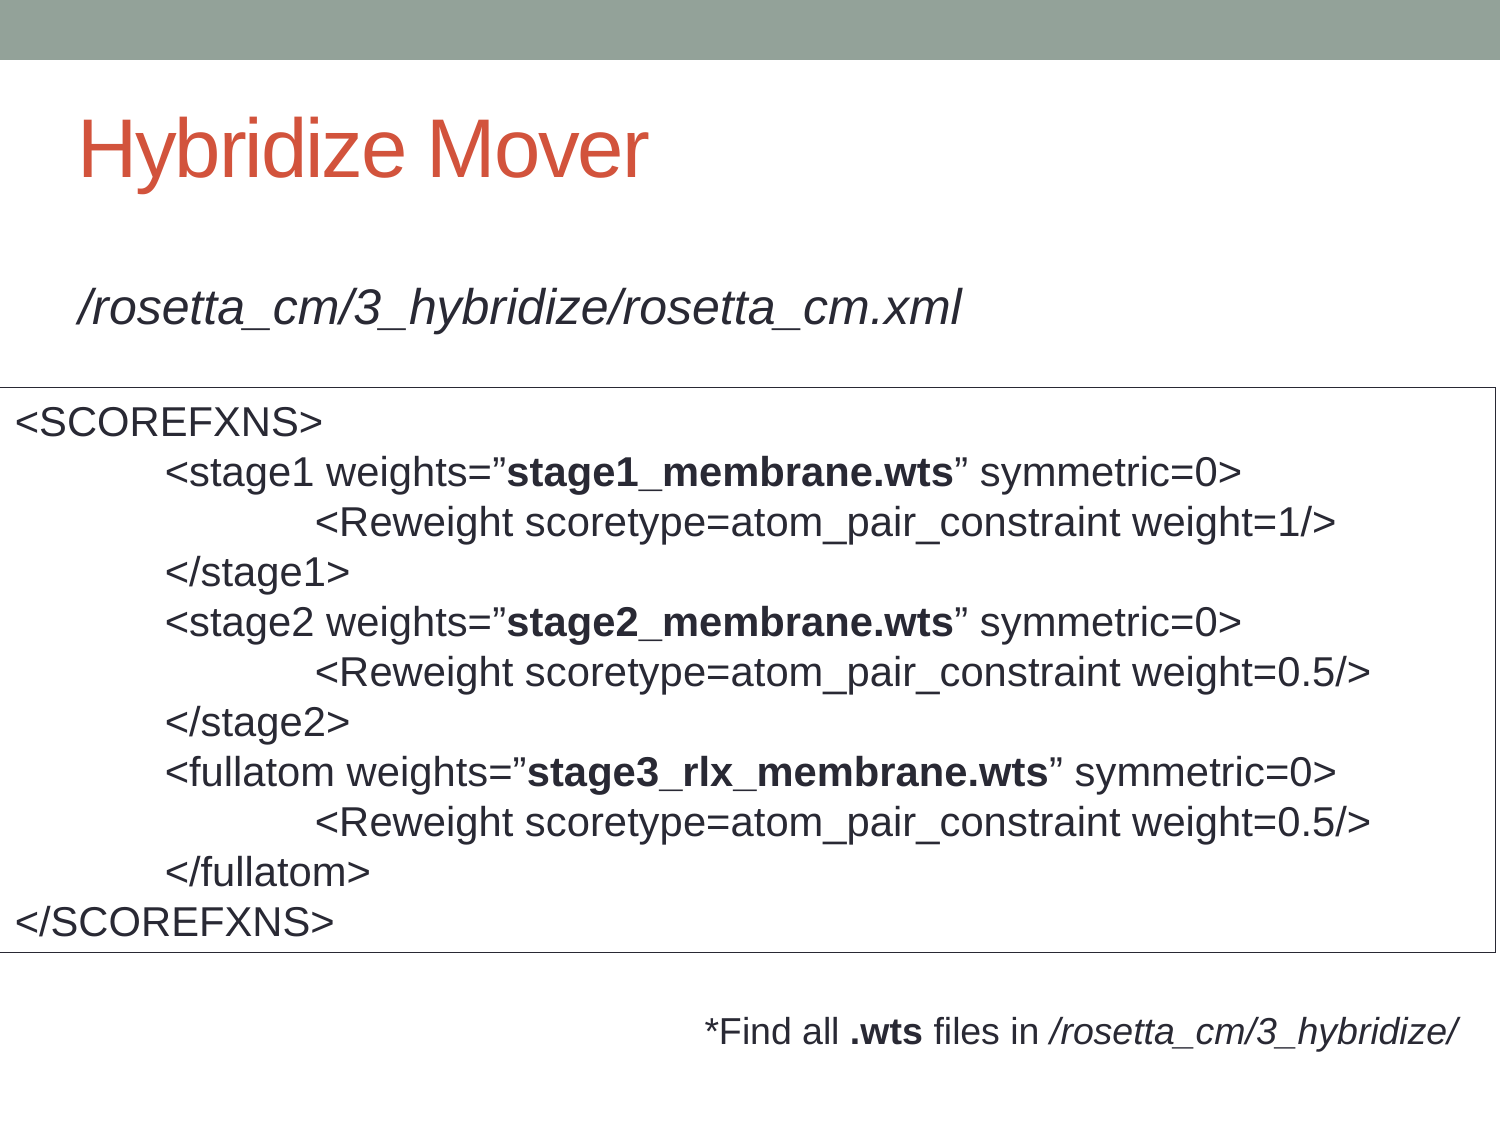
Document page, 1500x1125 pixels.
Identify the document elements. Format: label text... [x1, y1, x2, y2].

text_box *Find all .wts files in /rosetta_cm/3_hybridize/ [689, 999, 1473, 1060]
text_box <SCOREFXNS> <stage1 weights=”stage1_membrane.wts” symmetric=0> <Reweight scoretype=atom_pair_constraint weight=1/> </stage1> <stage2 weights=”stage2_membrane.wts” symmetric=0> <Reweight scoretype=atom_pair_constraint weight=0.5/> </stage2> <fullatom weights=”stage3_rlx_membrane.wts” symmetric=0> <Reweight scoretype=atom_pair_constraint weight=0.5/> </fullatom> </SCOREFXNS> [0, 387, 1496, 953]
list /rosetta_cm/3_hybridize/rosetta_cm.xml [63, 266, 1426, 350]
title Hybridize Mover [62, 62, 1413, 225]
